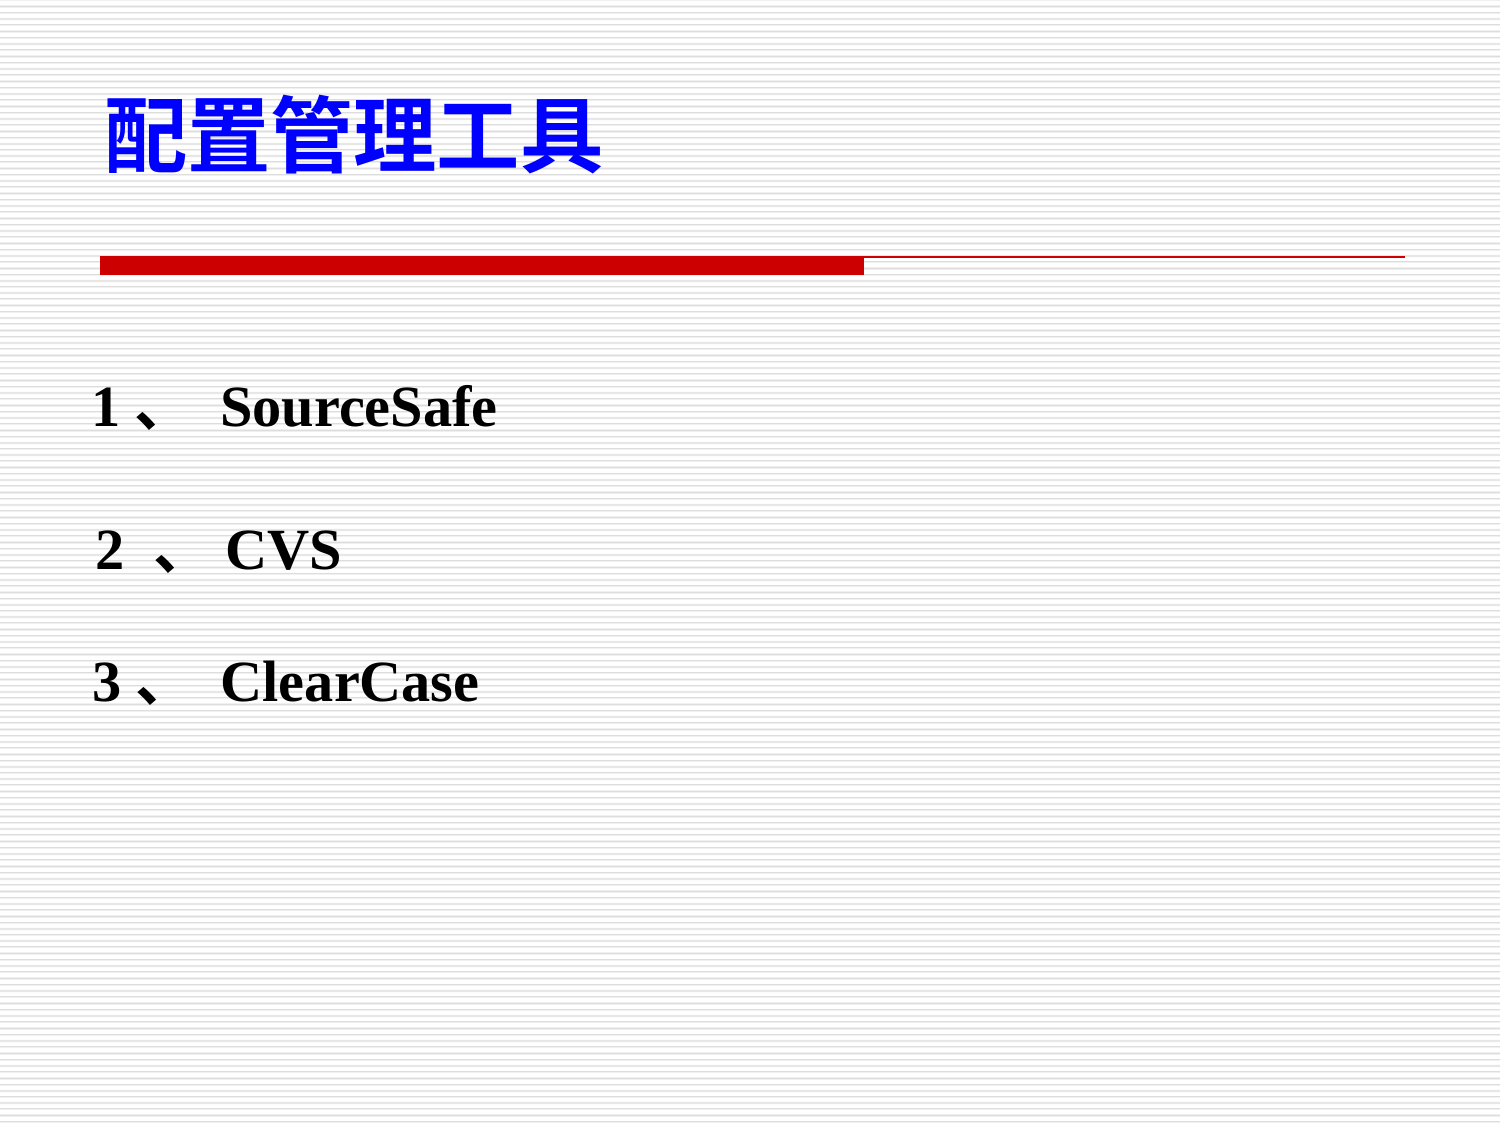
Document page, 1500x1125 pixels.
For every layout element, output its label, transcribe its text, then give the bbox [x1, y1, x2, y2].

picture [0, 0, 1500, 1125]
text_box 2 、CVS [80, 503, 357, 589]
text_box 3、 ClearCase [77, 636, 495, 721]
text_box 1、 SourceSafe [76, 361, 513, 446]
text_box 配置管理工具 [89, 75, 619, 190]
